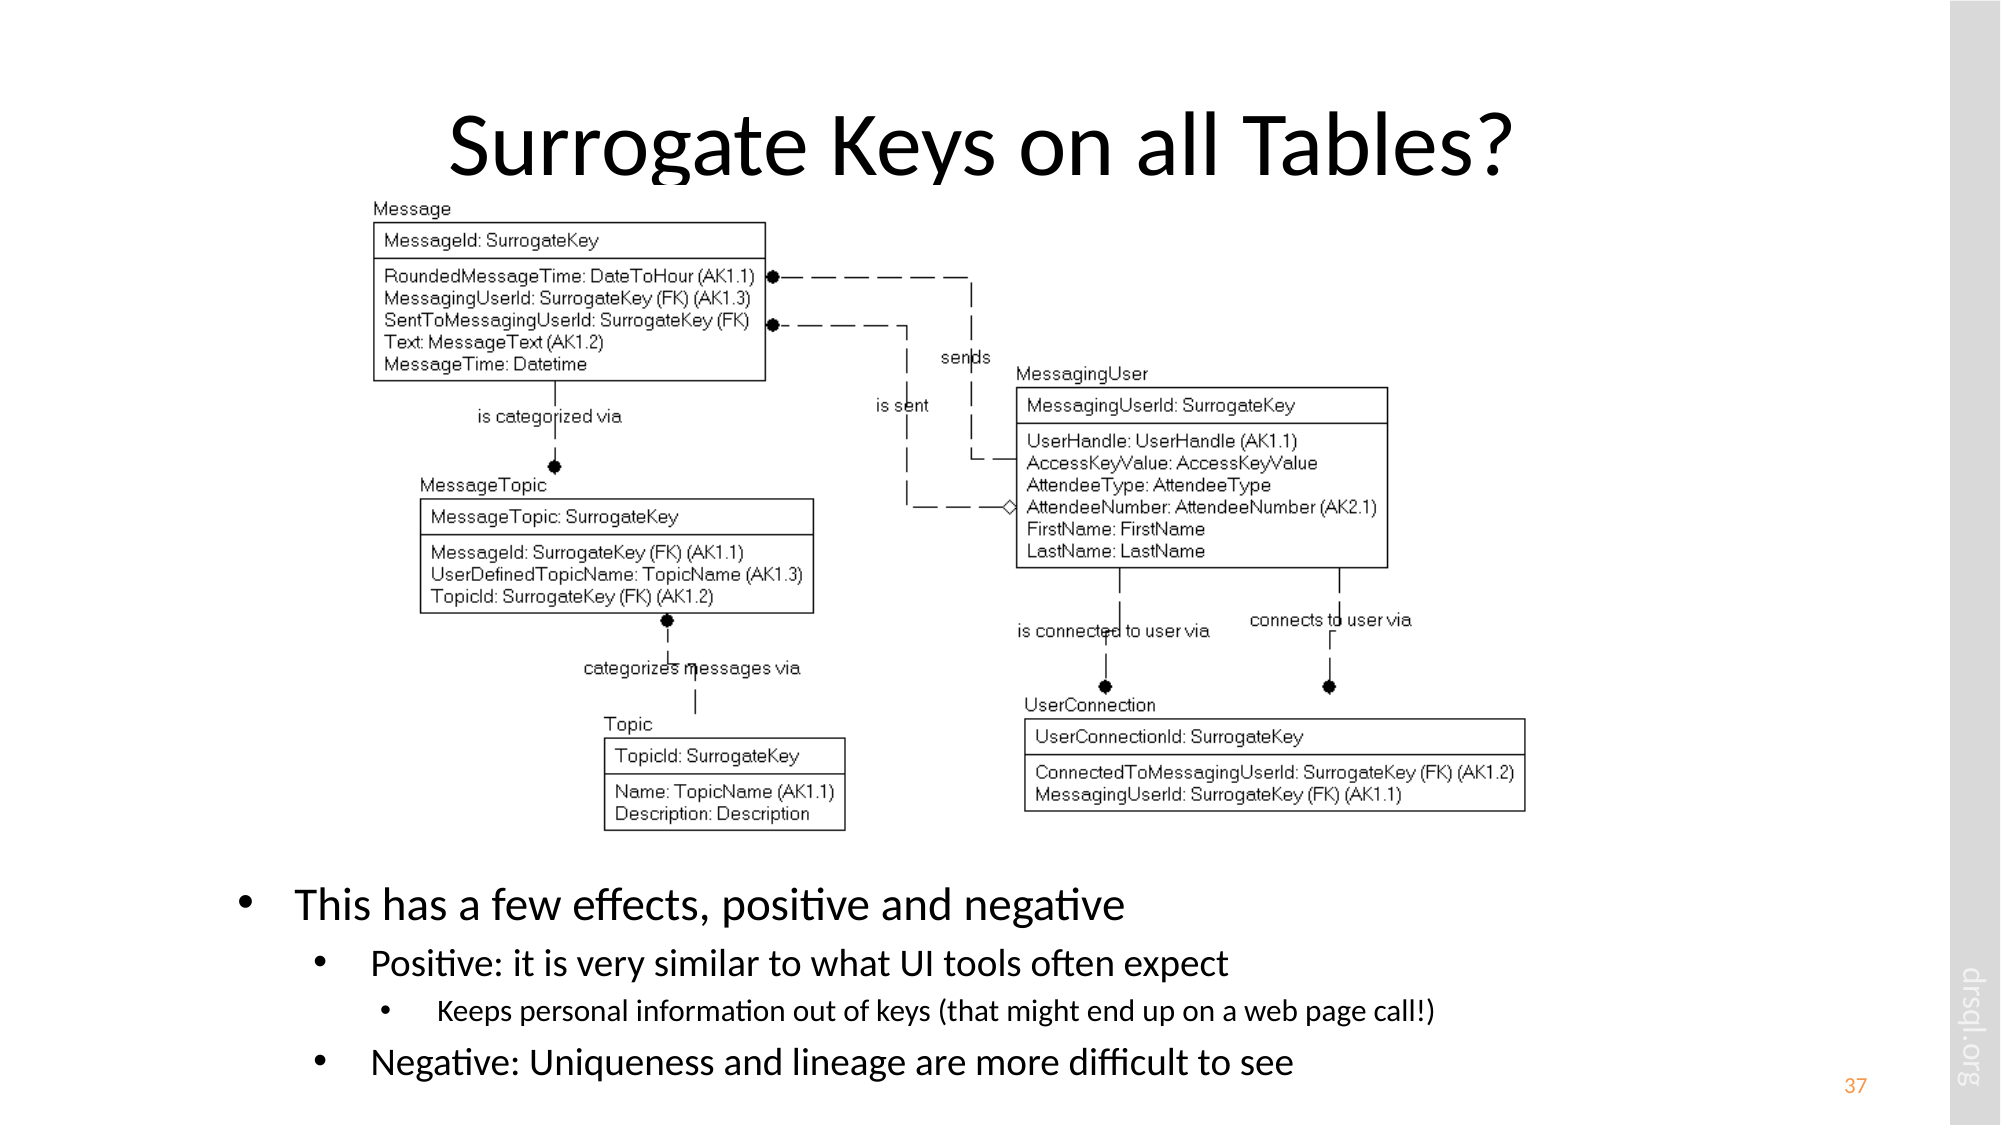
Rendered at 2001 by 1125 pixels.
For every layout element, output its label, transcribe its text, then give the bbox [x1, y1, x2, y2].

list This has a few effects, positive and negative Positive: it is very similar to what UI tools often expect Keeps personal information out of keys (that might end up on a web page call!) Negative: Uniqueness and lineage are more difficult to see [222, 865, 1685, 1091]
picture [361, 185, 1546, 838]
title Surrogate Keys on all Tables? [99, 45, 1867, 233]
